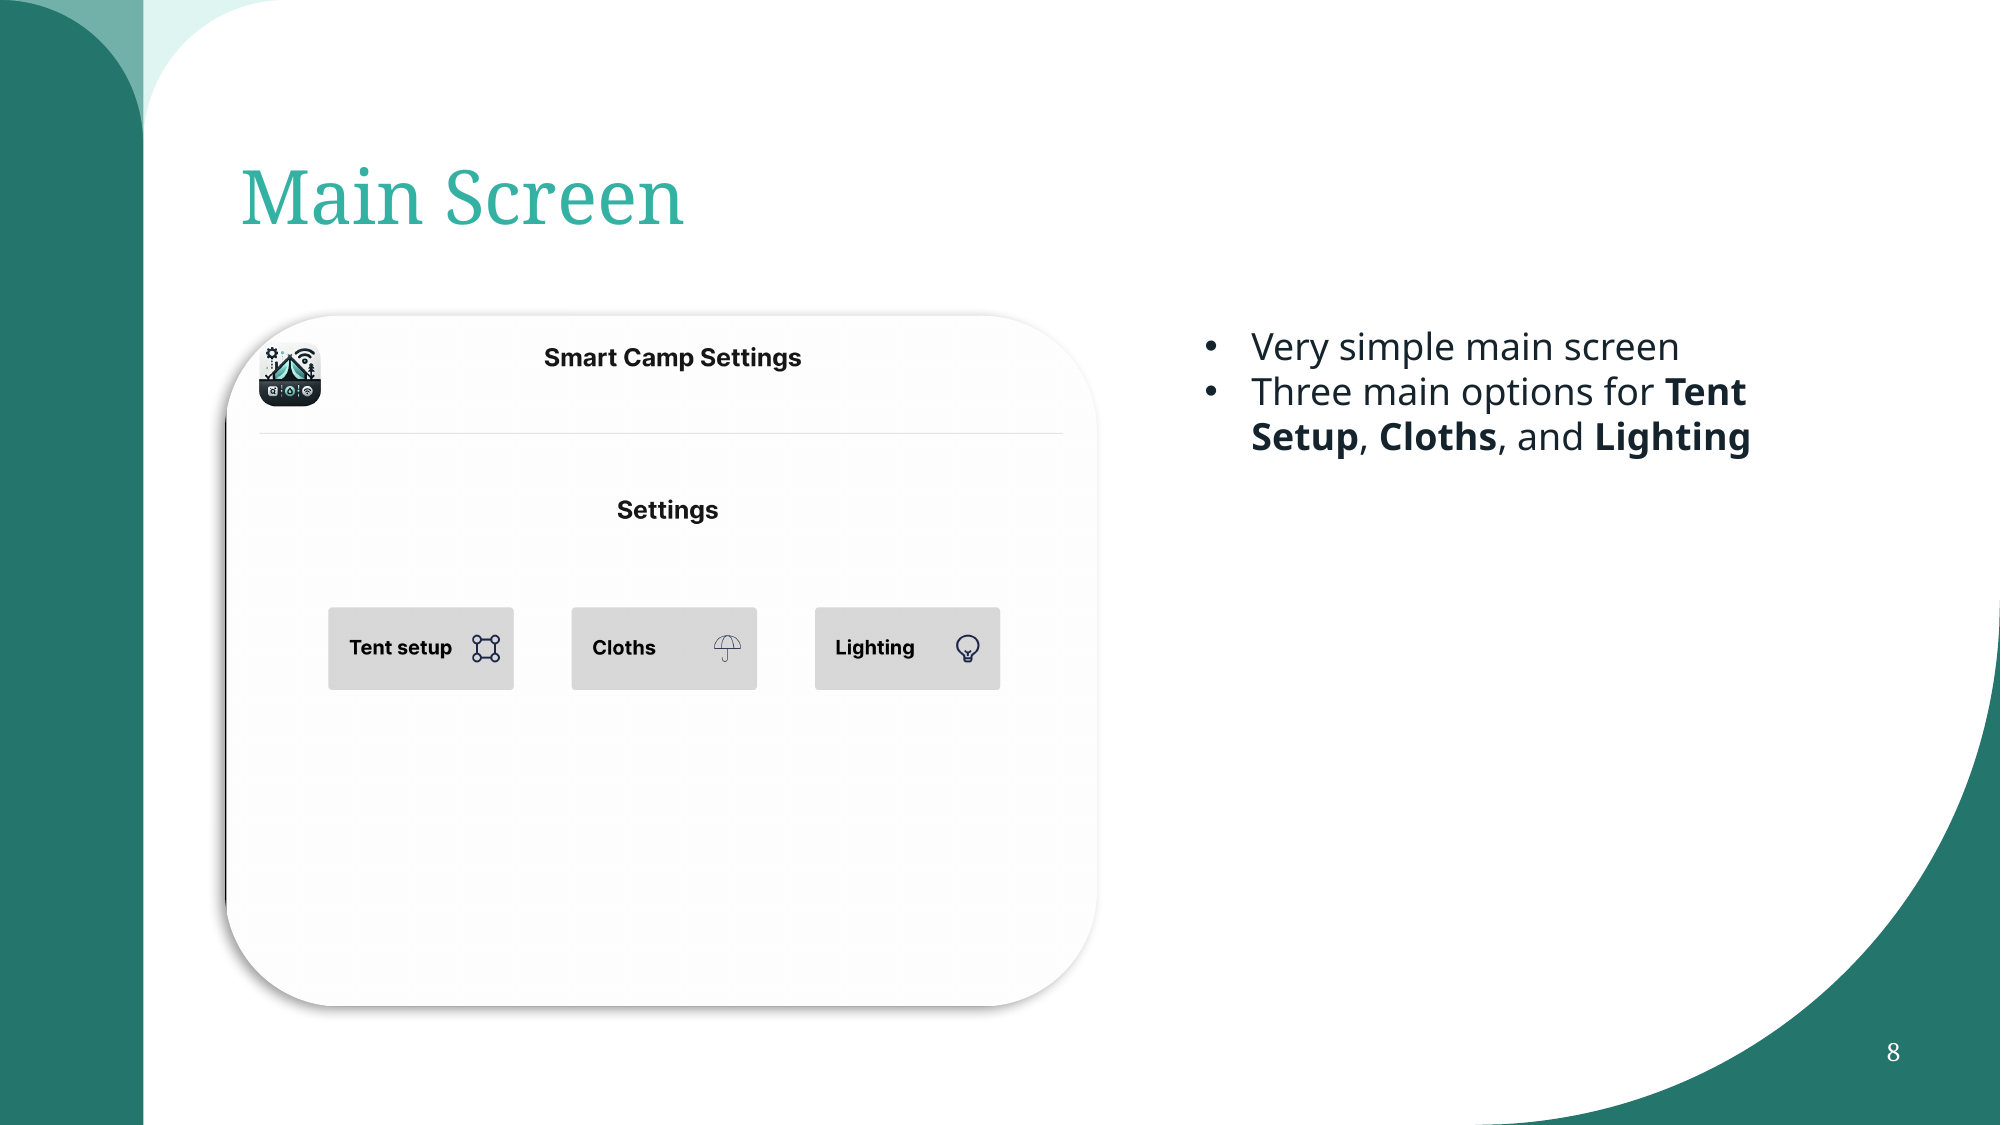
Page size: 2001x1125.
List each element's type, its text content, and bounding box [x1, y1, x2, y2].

picture [224, 315, 1097, 1007]
title Main Screen [225, 60, 1799, 341]
slide_number 8 [1787, 981, 2000, 1125]
text_box Very simple main screen Three main options for Tent Setup, Cloths, and Lighting [1189, 315, 1870, 466]
